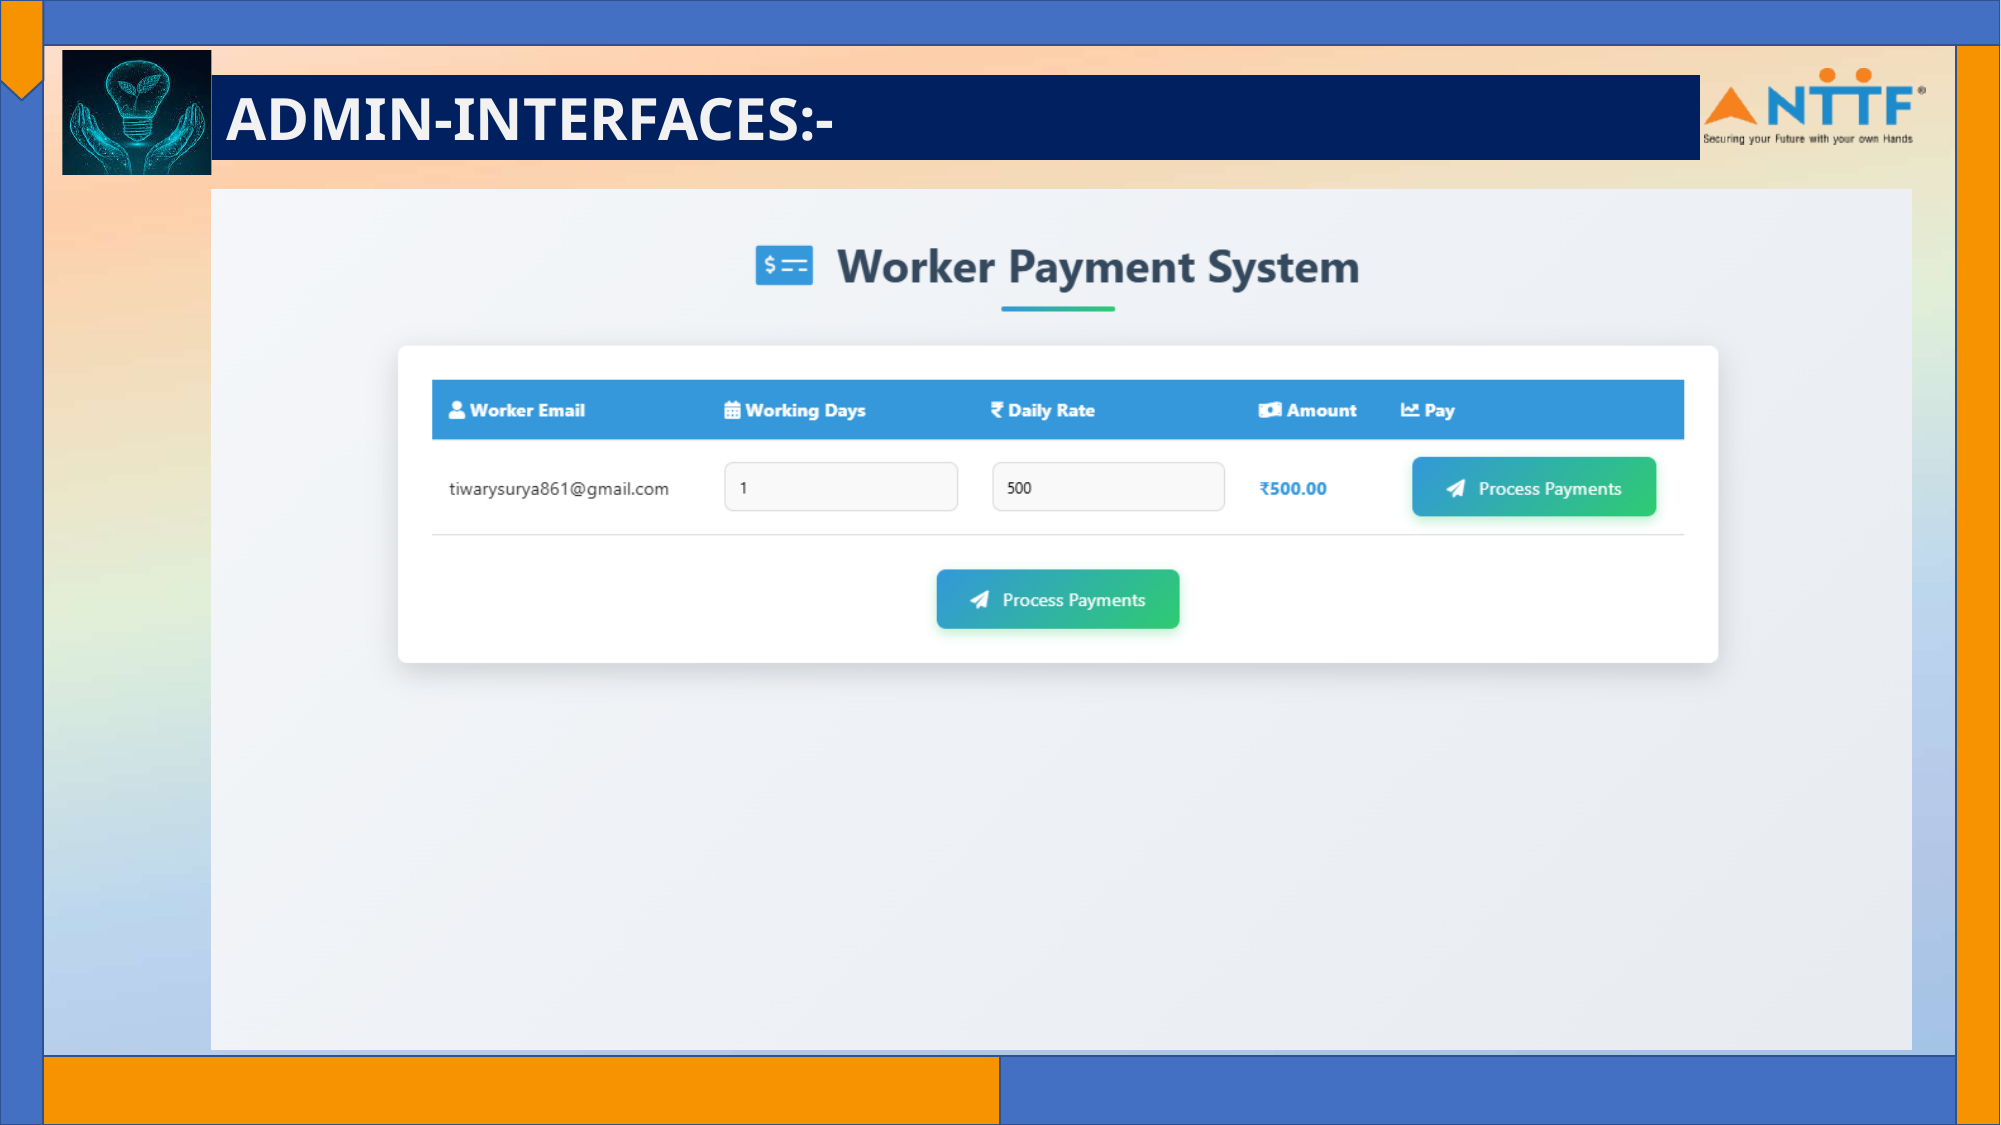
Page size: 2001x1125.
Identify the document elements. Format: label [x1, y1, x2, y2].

text_box [62, 49, 1701, 176]
picture [44, 46, 1955, 1055]
